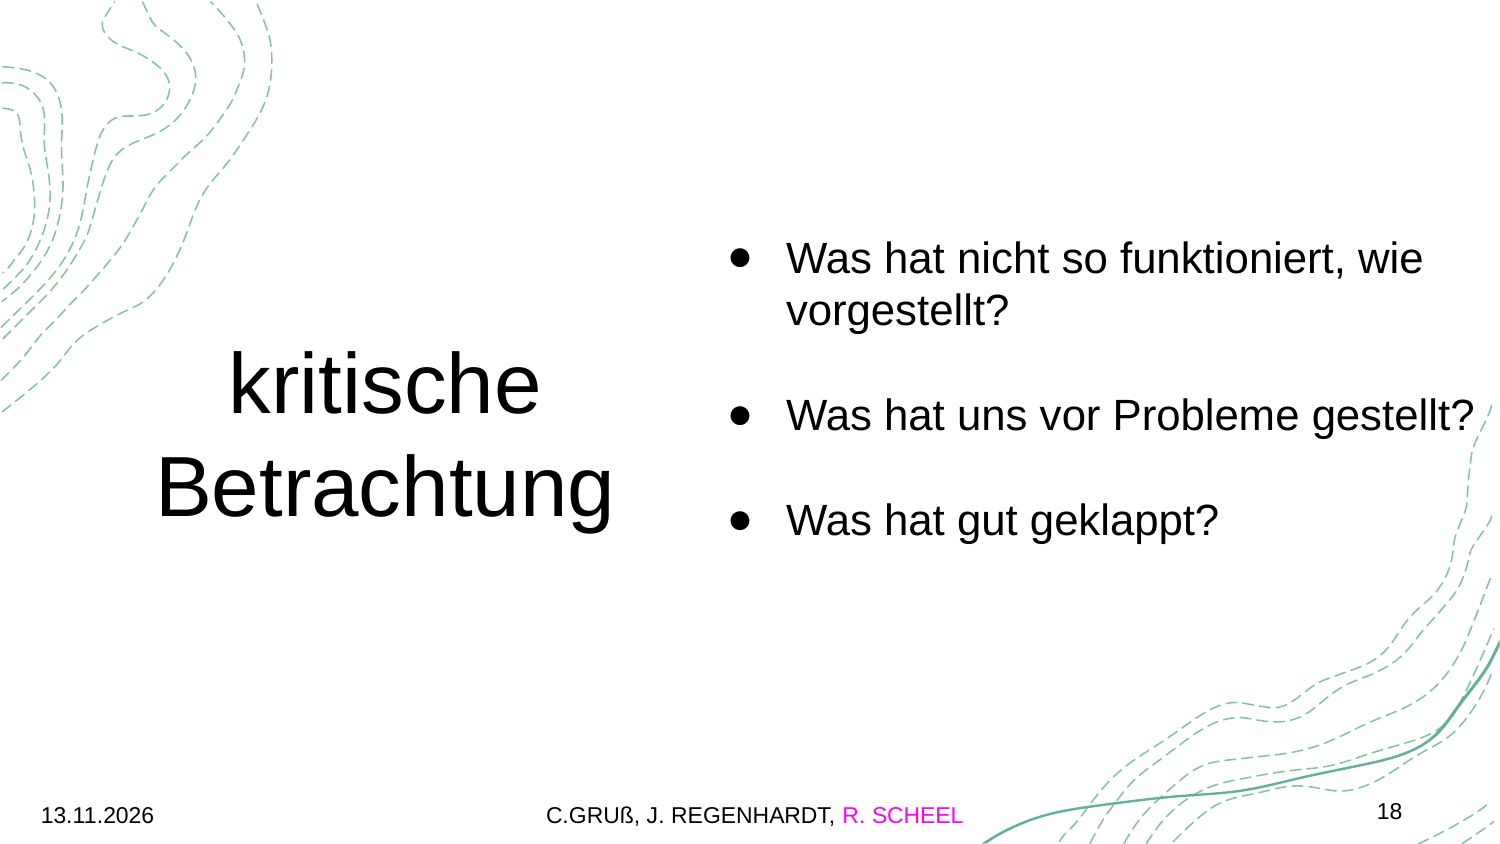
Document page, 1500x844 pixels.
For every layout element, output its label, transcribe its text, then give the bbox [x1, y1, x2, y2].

text_box Was hat nicht so funktioniert, wie vorgestellt? Was hat uns vor Probleme gestellt? Was hat gut geklappt? [699, 223, 1494, 620]
slide_number 18 [1342, 789, 1414, 831]
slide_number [29, 797, 167, 831]
title kritische Betrachtung [103, 332, 668, 530]
footer C.GRUß, J. REGENHARDT, R. SCHEEL [501, 797, 1008, 831]
